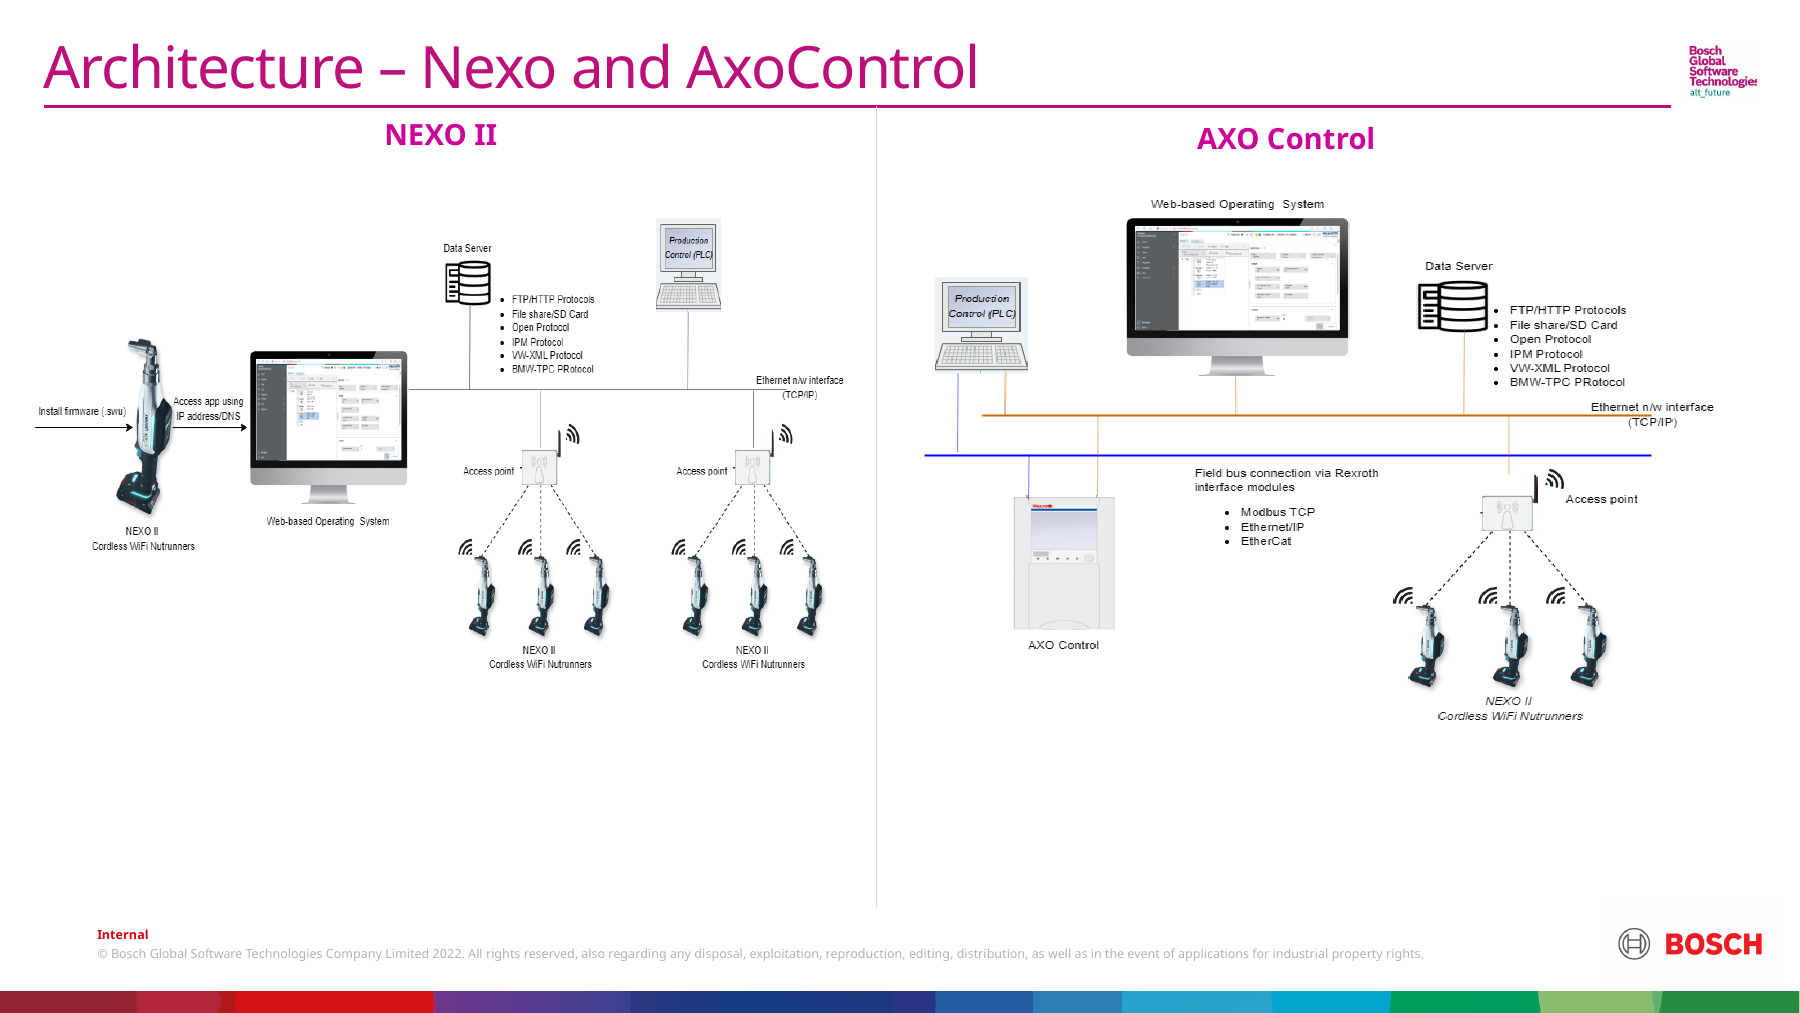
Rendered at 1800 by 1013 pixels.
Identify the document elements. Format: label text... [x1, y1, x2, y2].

picture [923, 164, 1747, 732]
picture [18, 218, 867, 732]
picture [0, 905, 1272, 1013]
picture [1390, 896, 1800, 1013]
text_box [43, 37, 1757, 107]
text_box NEXO II [384, 115, 536, 152]
text_box AXO Control [1197, 120, 1398, 152]
